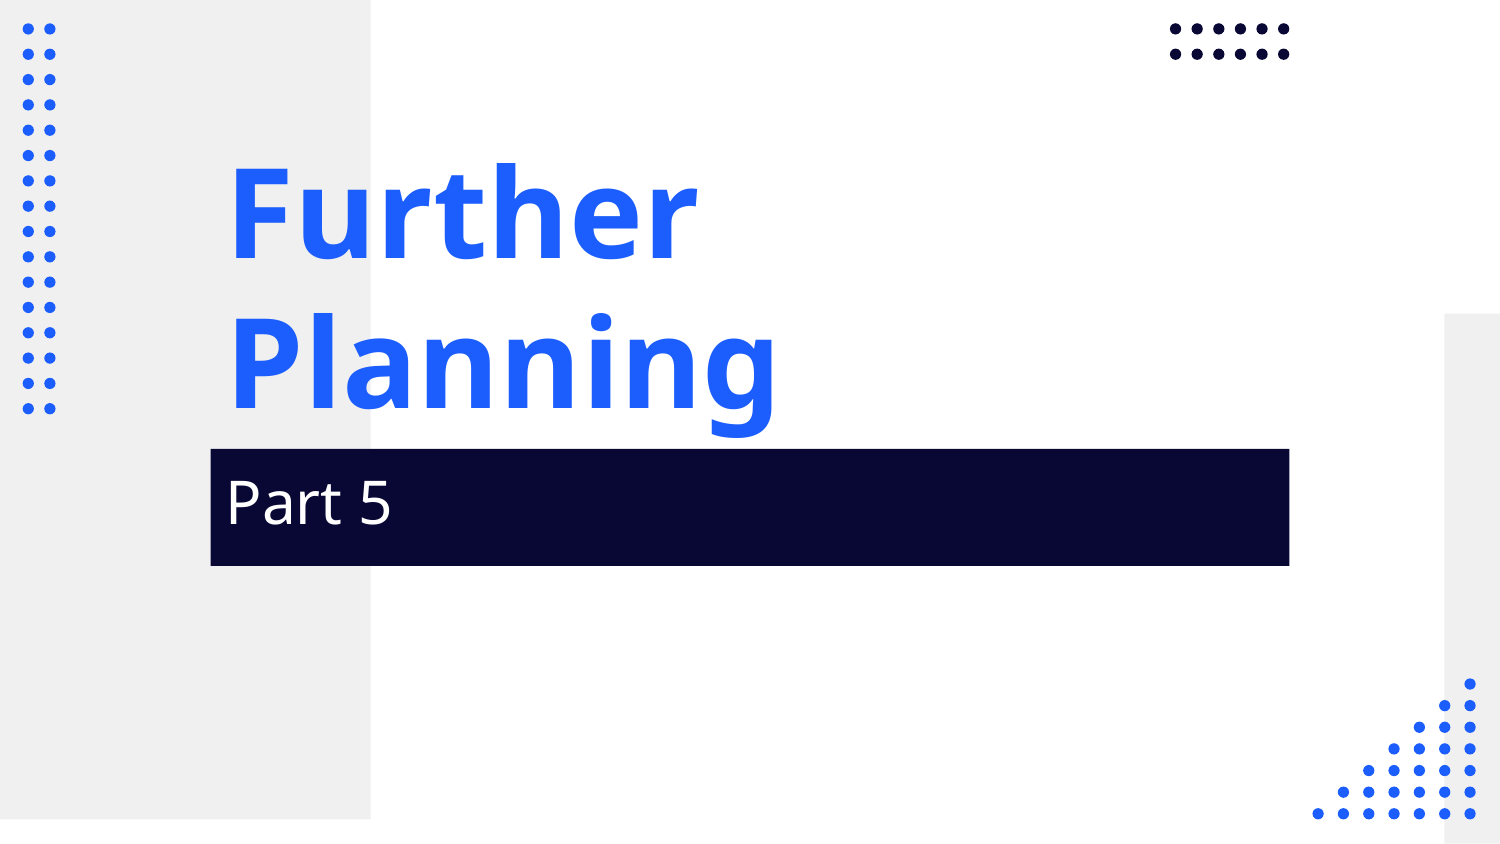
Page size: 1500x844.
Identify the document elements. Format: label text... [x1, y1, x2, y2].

subtitle Part 5 [210, 448, 1290, 566]
title Further Planning [210, 298, 1290, 448]
